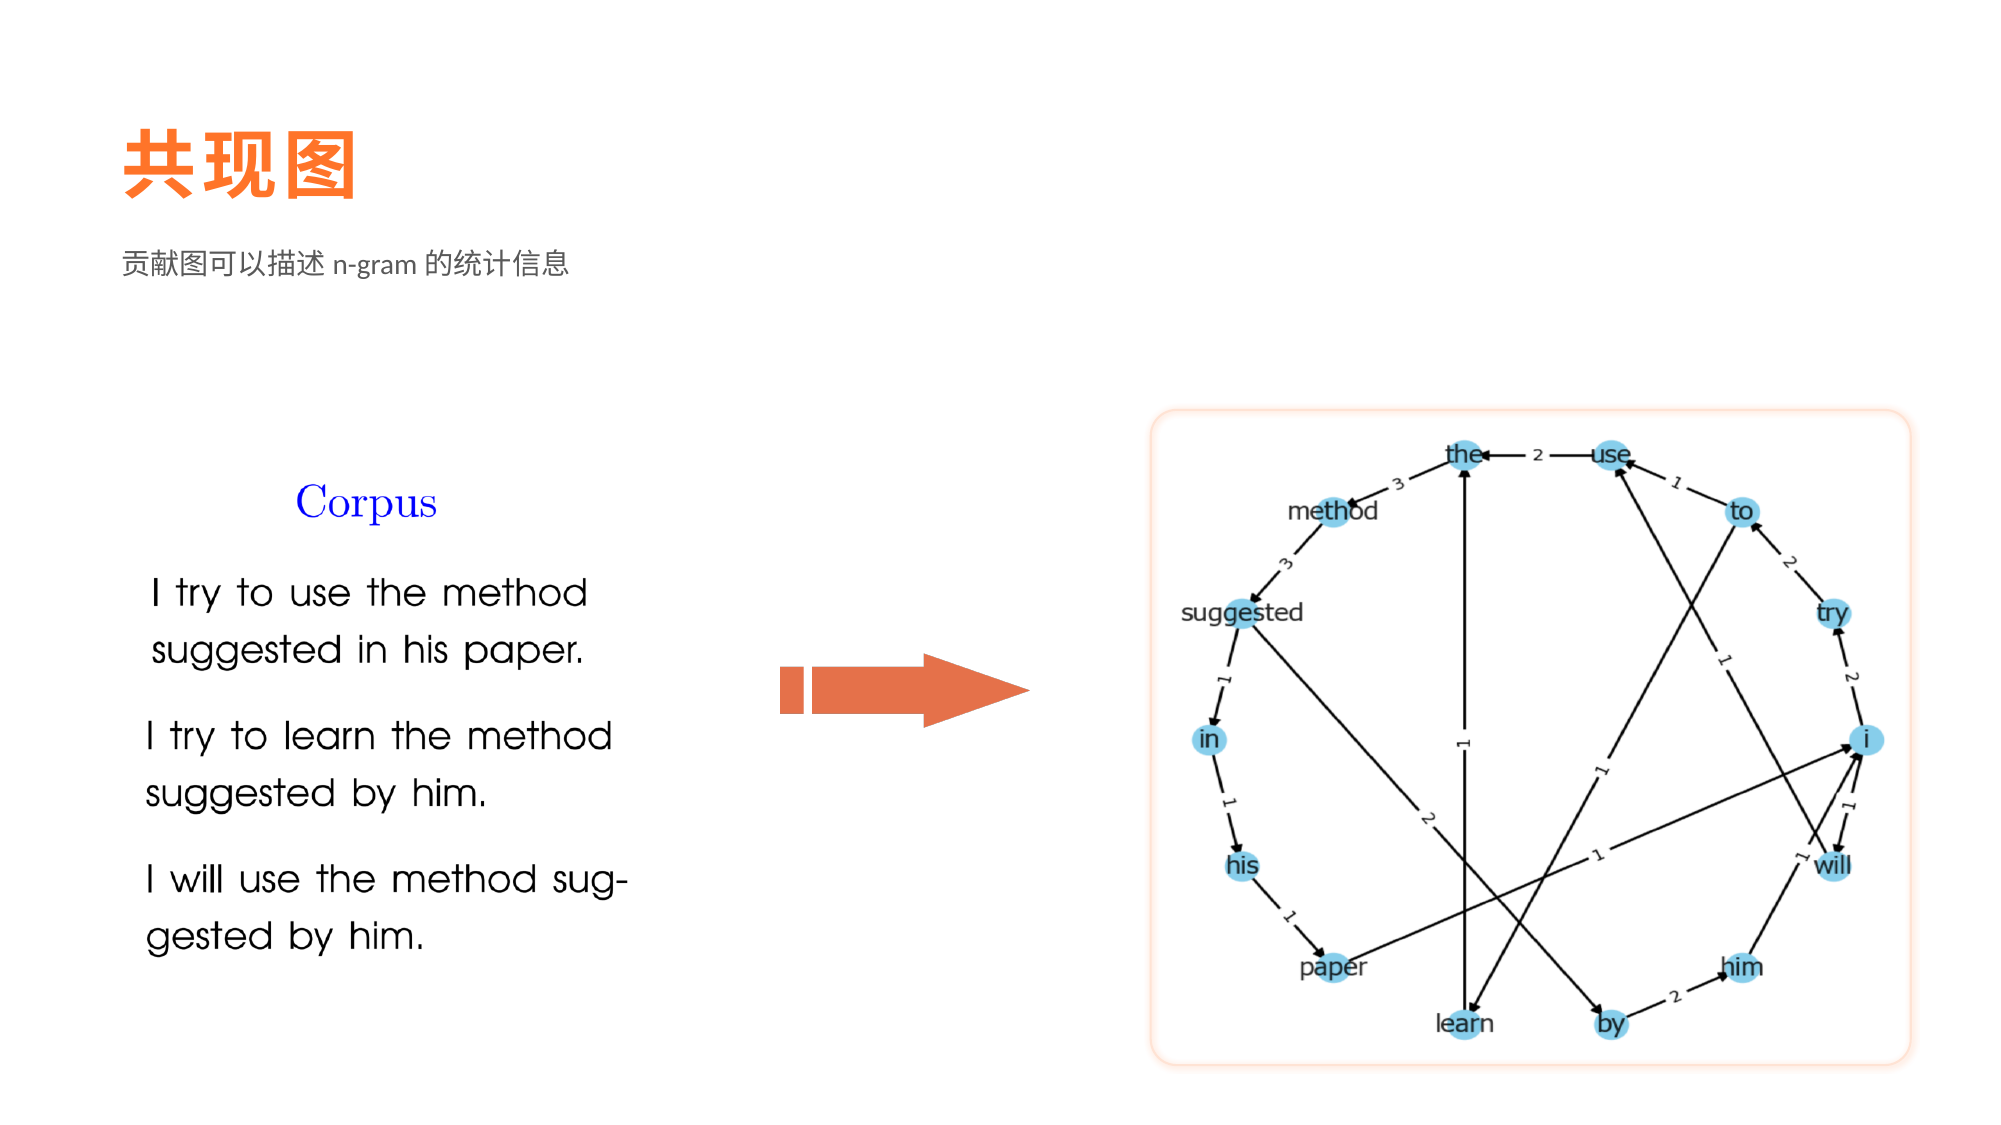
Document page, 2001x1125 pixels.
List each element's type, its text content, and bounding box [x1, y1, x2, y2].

text_box 共现图 [121, 92, 1019, 219]
picture [88, 460, 664, 984]
text_box [1150, 409, 1911, 1066]
picture [779, 615, 1030, 767]
picture [1176, 425, 1891, 1050]
text_box 贡献图可以描述n-gram的统计信息 [121, 237, 923, 330]
